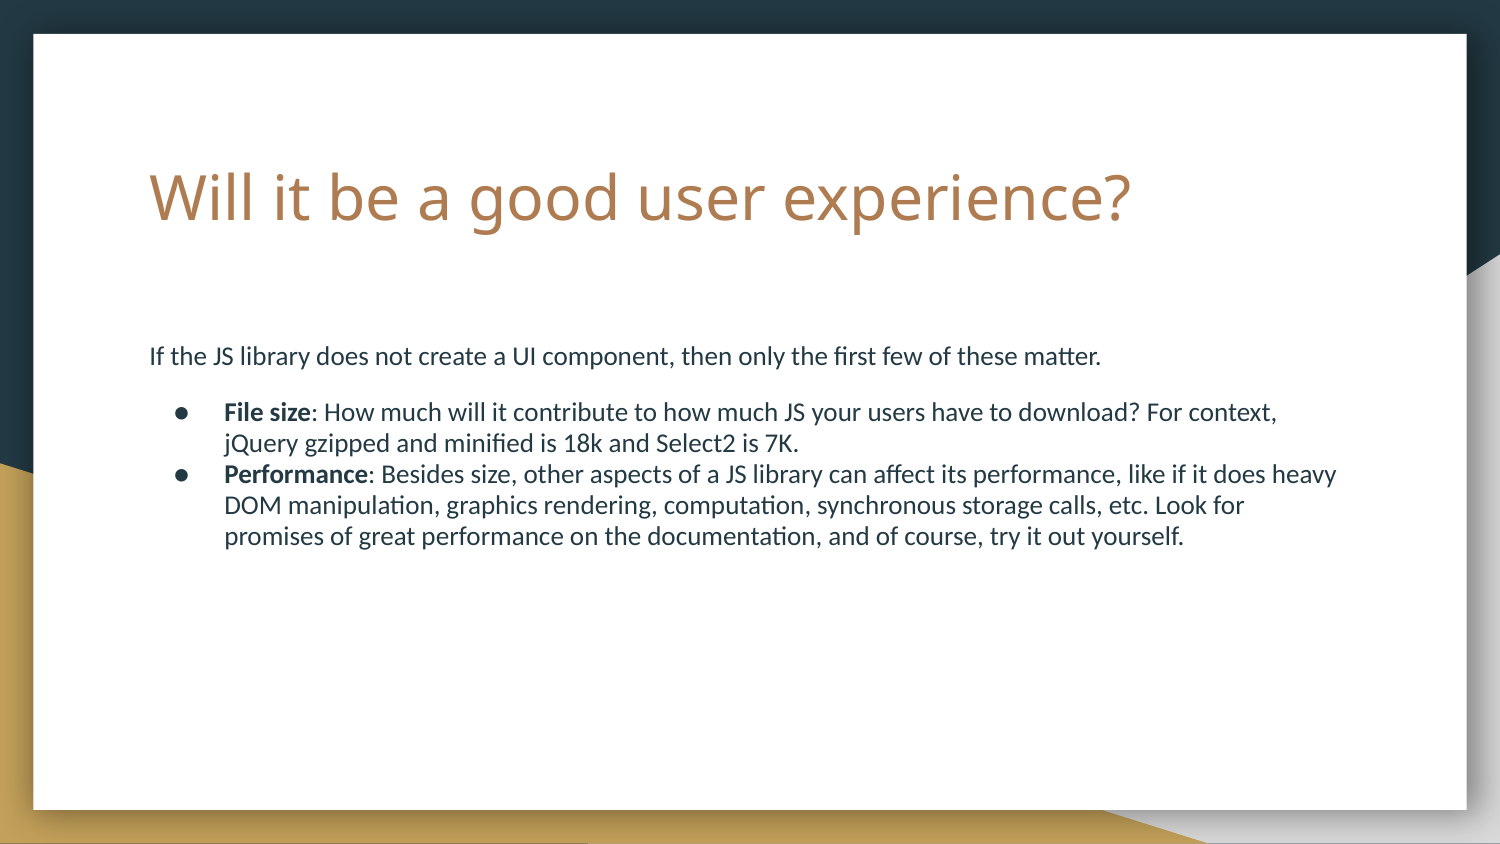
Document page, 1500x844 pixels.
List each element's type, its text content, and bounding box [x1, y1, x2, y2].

title Will it be a good user experience? [134, 138, 1366, 296]
list If the JS library does not create a UI component, then only the first few of these matter. File size: How much will it contribute to how much JS your users have to download? For context, jQuery gzipped and minified is 18k and Select2 is 7K. Performance: Besides size, other aspects of a JS library can affect its performance, like if it does heavy DOM manipulation, graphics rendering, computation, synchronous storage calls, etc. Look for promises of great performance on the documentation, and of course, try it out yourself. [134, 326, 1366, 729]
